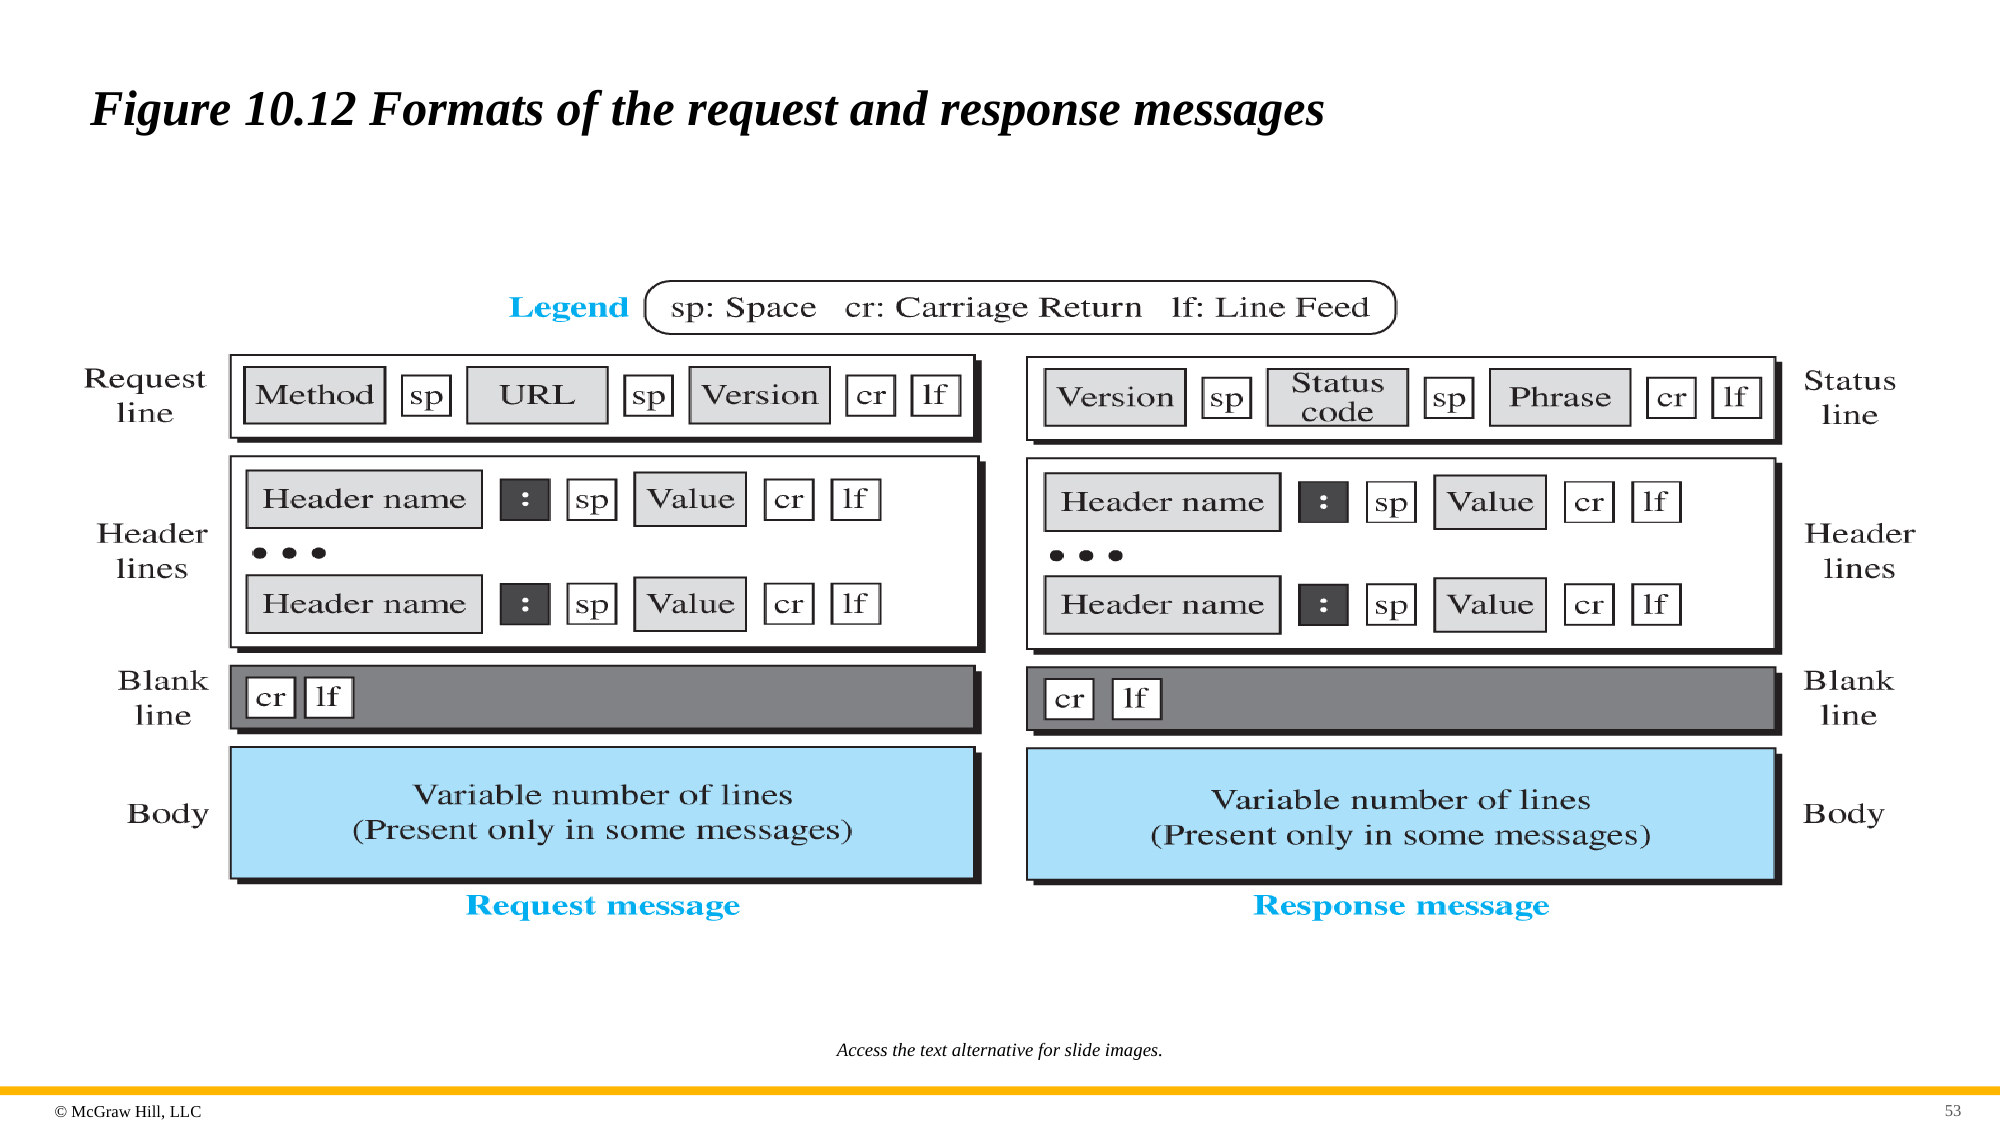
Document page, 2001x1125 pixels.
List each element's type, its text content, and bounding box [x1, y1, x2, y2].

title Figure 10.12 Formats of the request and response messages [75, 50, 1925, 162]
slide_number 53 [1891, 1096, 1970, 1123]
picture [84, 280, 1916, 926]
list Access the text alternative for slide images. [699, 1033, 1300, 1066]
